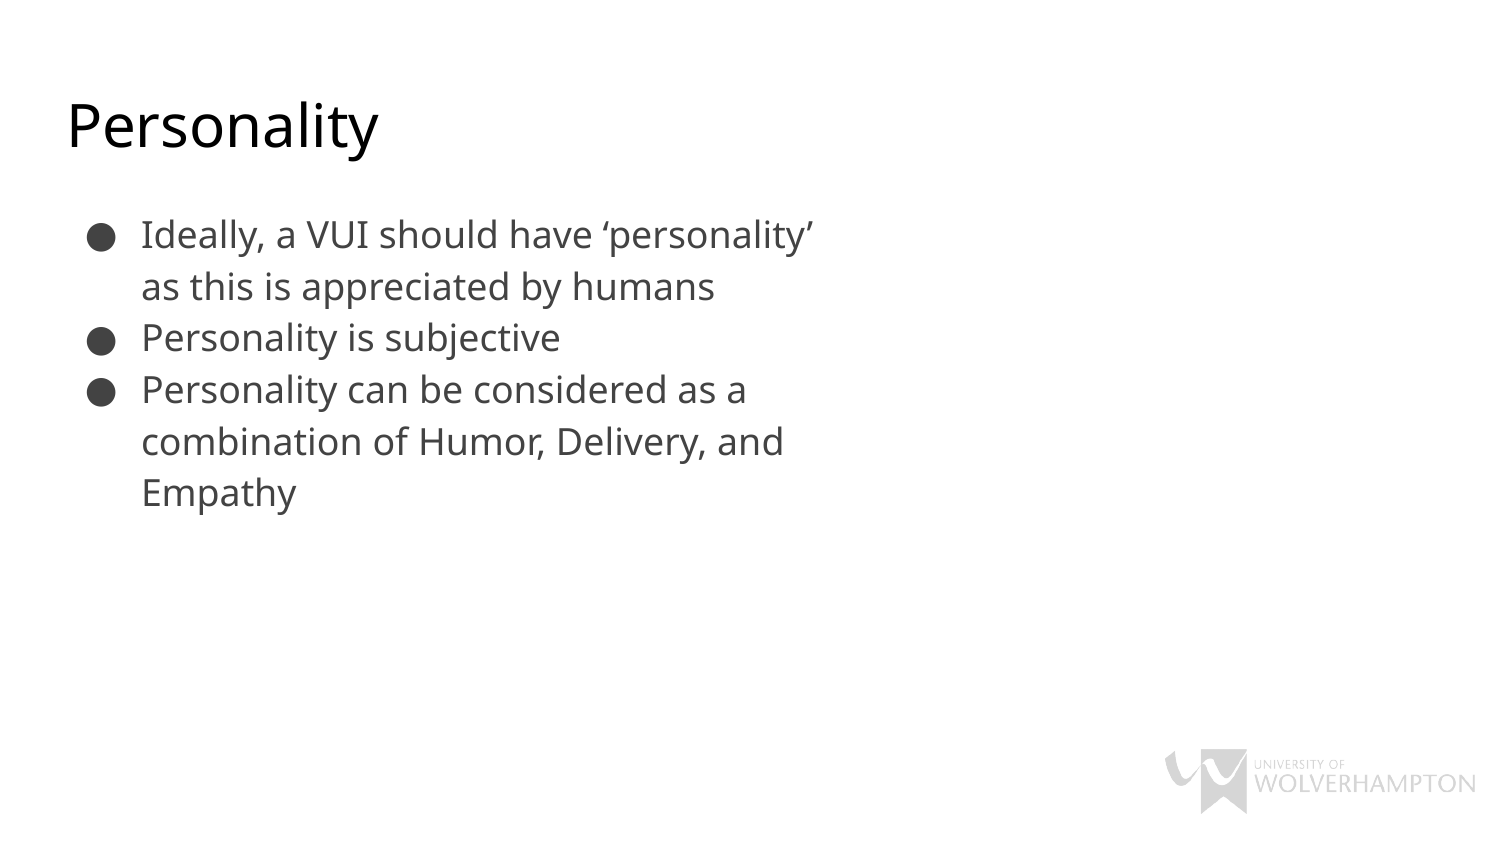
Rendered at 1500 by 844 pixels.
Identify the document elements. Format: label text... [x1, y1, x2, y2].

title Personality [51, 72, 1449, 176]
list Ideally, a VUI should have ‘personality’ as this is appreciated by humans Personality is subjective Personality can be considered as a combination of Humor, Delivery, and Empathy [51, 189, 860, 750]
